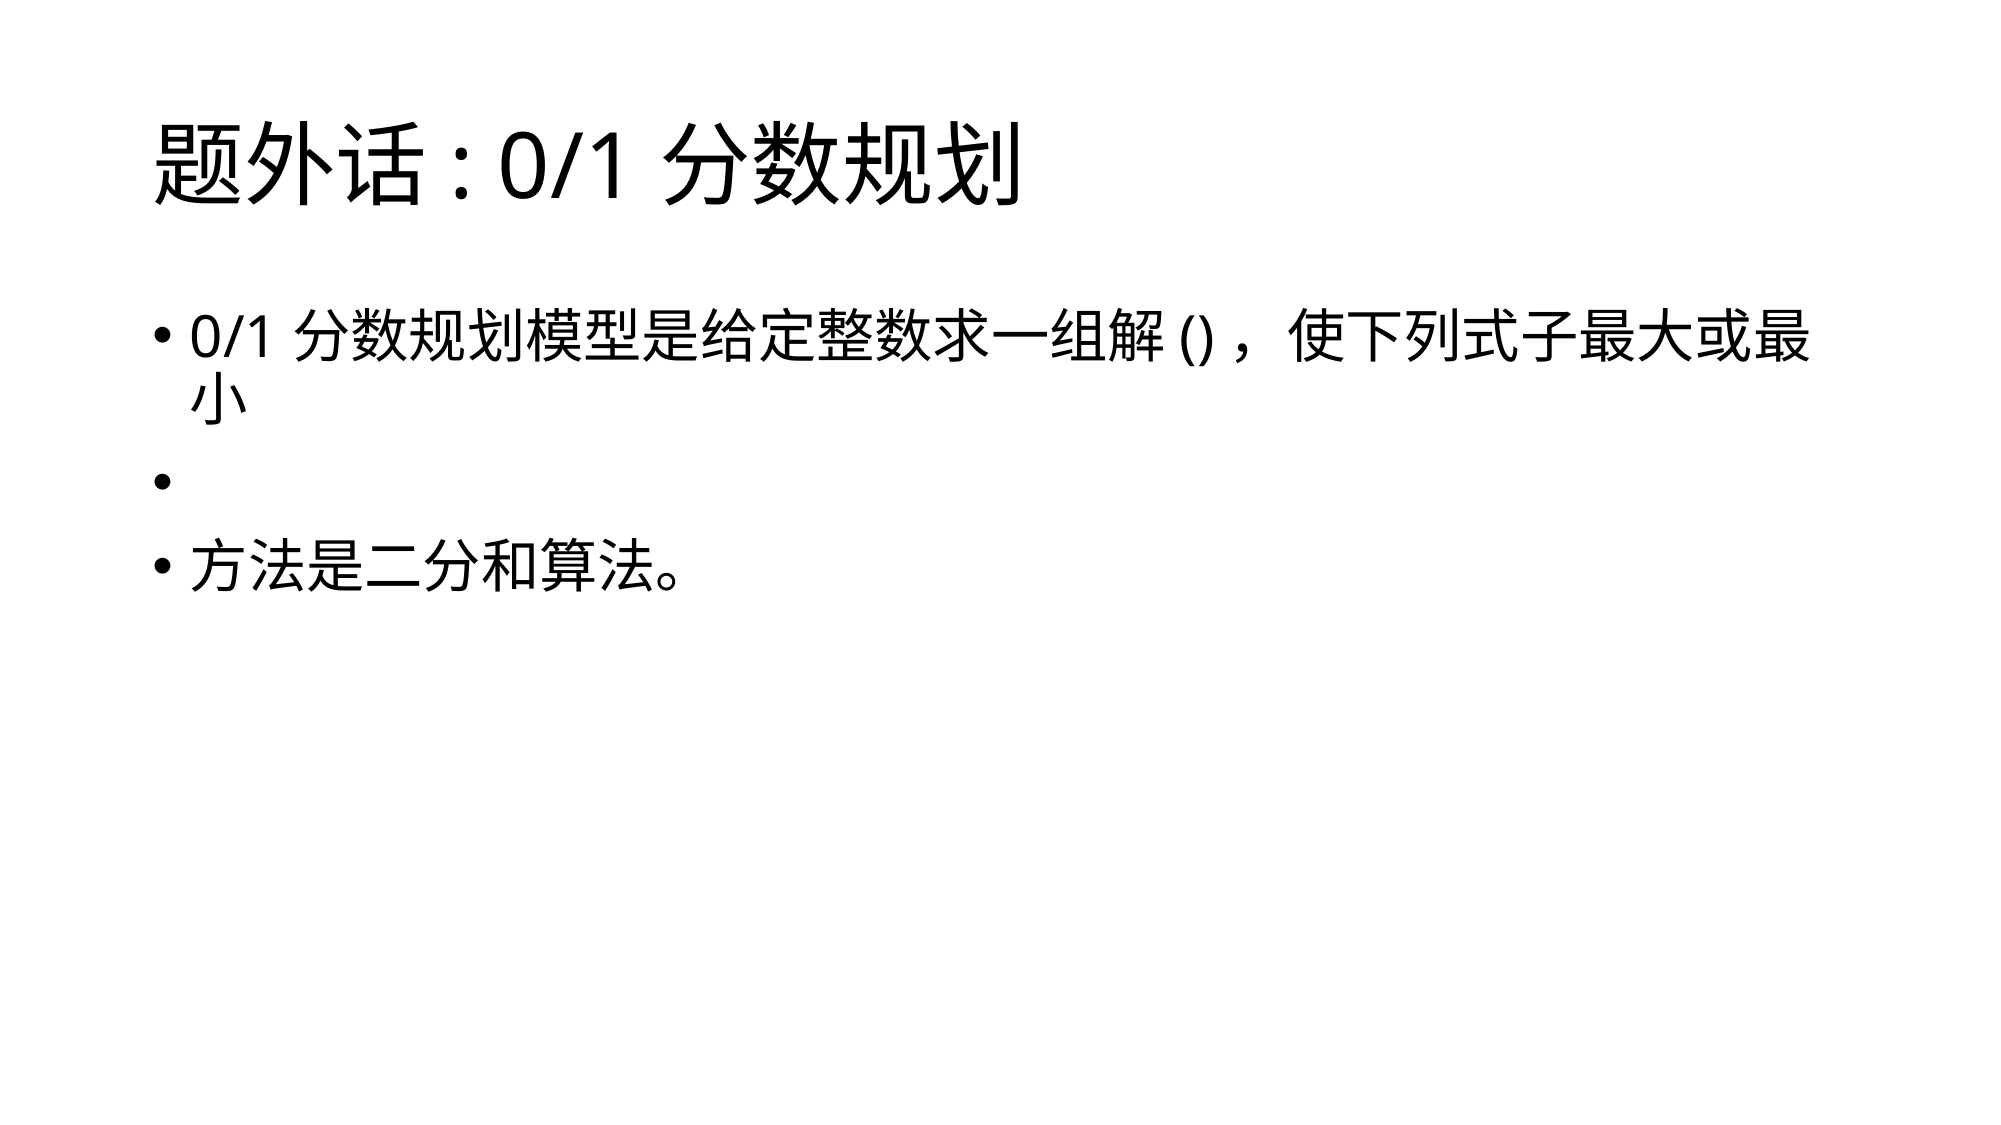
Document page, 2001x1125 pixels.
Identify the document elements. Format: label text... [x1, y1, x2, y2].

title 题外话: 0/1分数规划 [137, 59, 1863, 278]
